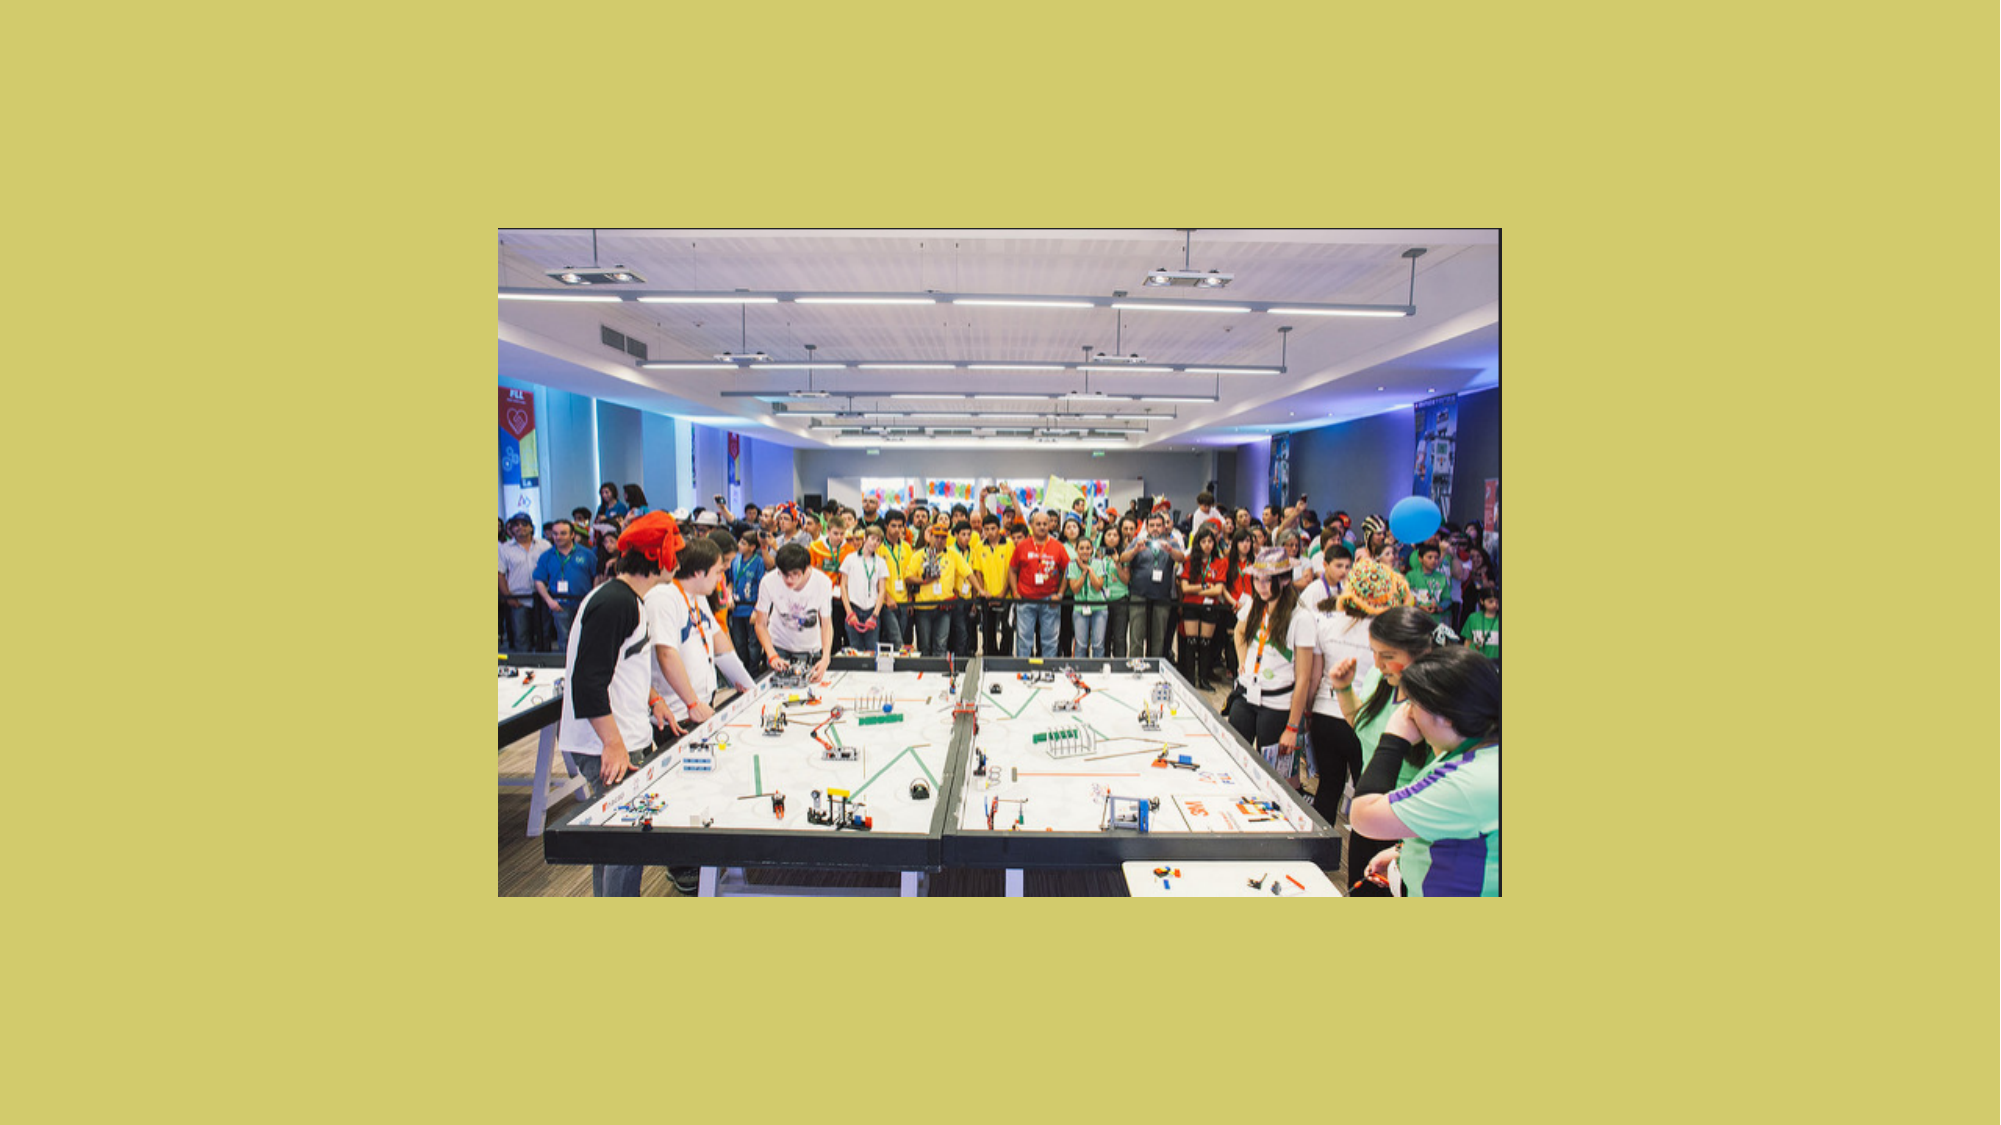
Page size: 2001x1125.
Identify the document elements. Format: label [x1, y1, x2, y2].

picture [498, 228, 1502, 897]
